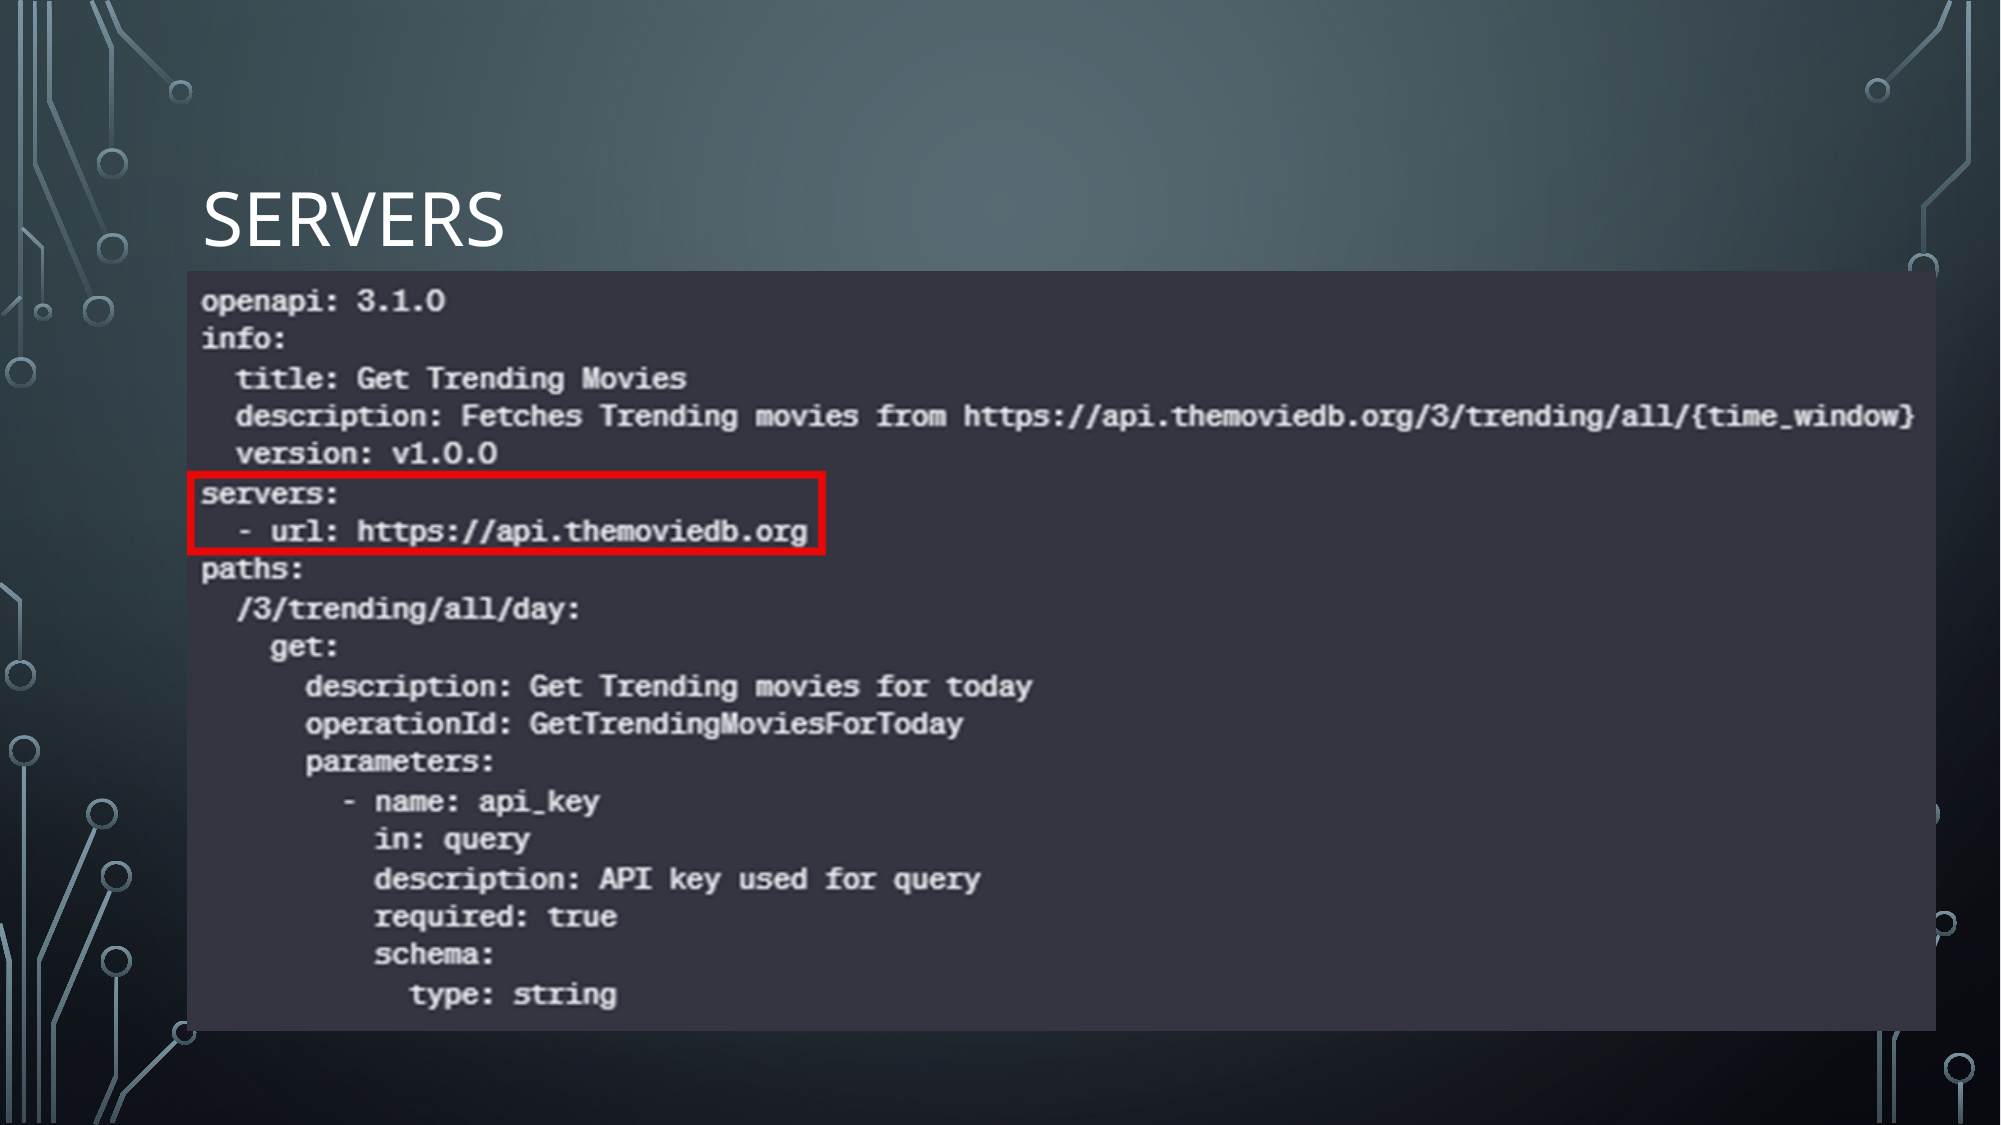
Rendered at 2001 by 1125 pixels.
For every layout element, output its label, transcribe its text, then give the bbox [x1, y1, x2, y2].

title Servers [187, 101, 1813, 271]
picture [186, 271, 1936, 1031]
